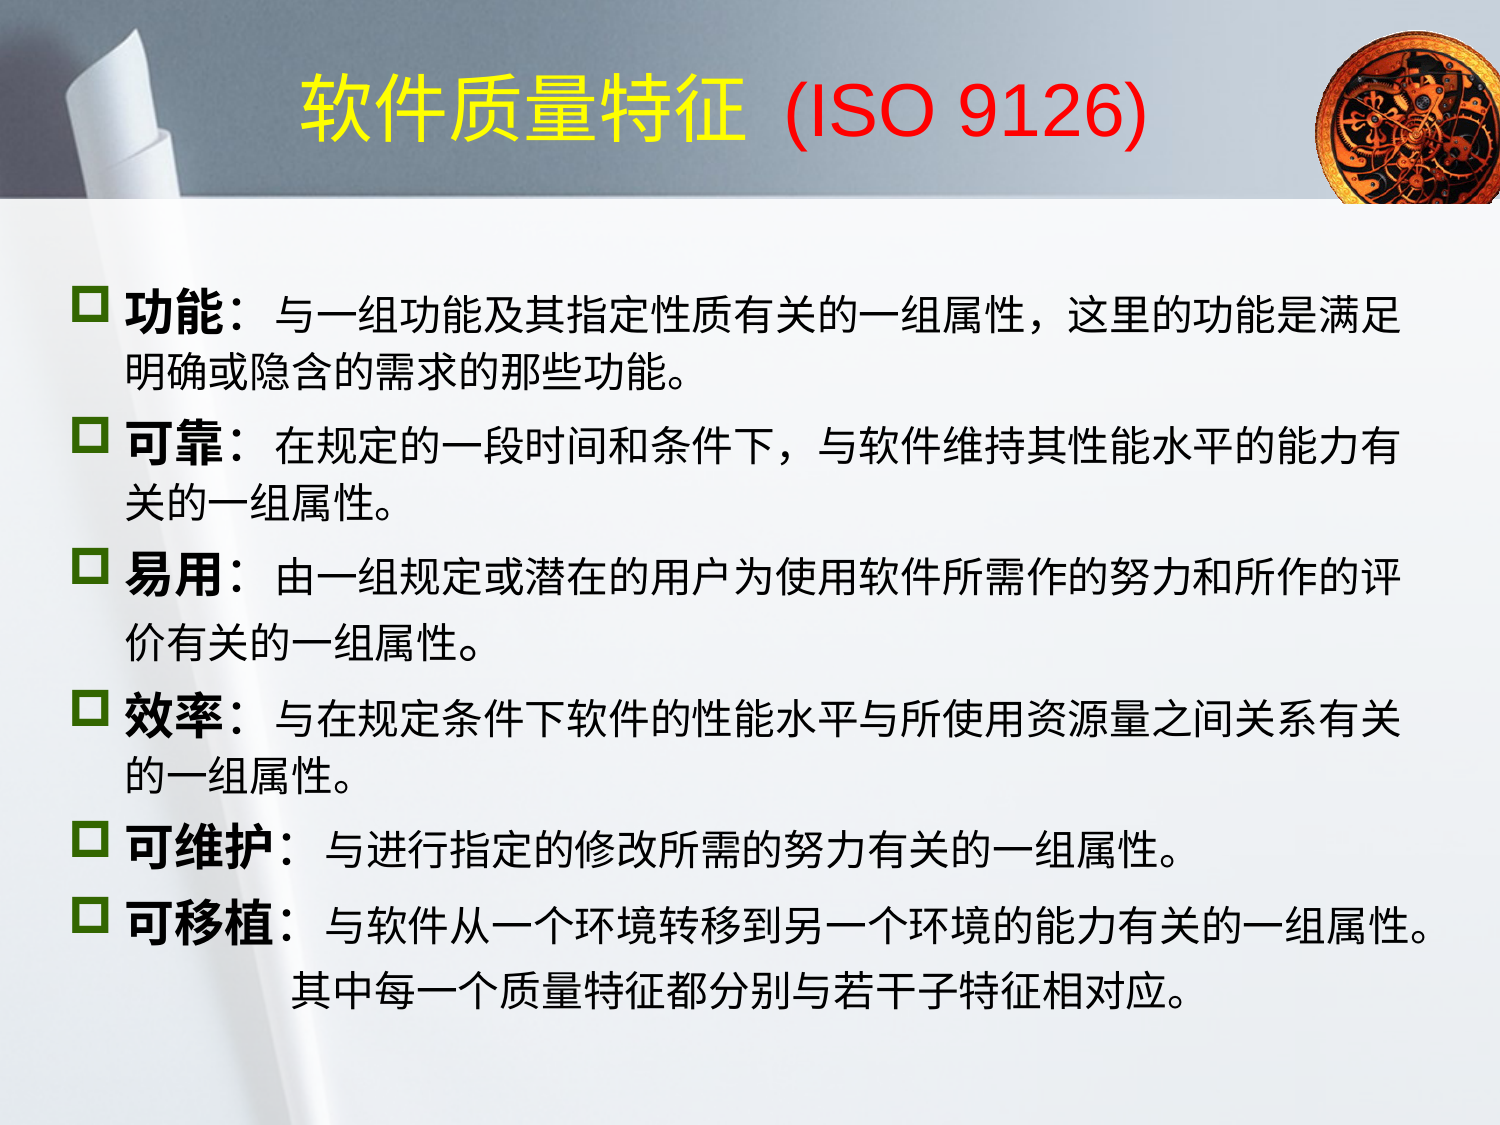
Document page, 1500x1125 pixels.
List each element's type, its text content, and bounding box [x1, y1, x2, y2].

list 功能：与一组功能及其指定性质有关的一组属性，这里的功能是满足明确或隐含的需求的那些功能。 可靠：在规定的一段时间和条件下，与软件维持其性能水平的能力有关的一组属性。 易用：由一组规定或潜在的用户为使用软件所需作的努力和所作的评价有关的一组属性。 效率：与在规定条件下软件的性能水平与所使用资源量之间关系有关的一组属性。 可维护：与进行指定的修改所需的努力有关的一组属性。 可移植：与软件从一个环境转移到另一个环境的能力有关的一组属性。 其中每一个质量特征都分别与若干子特征相对应。 [52, 266, 1448, 1048]
picture [0, 0, 1500, 204]
title 软件质量特征 (ISO 9126) [206, 59, 1243, 153]
